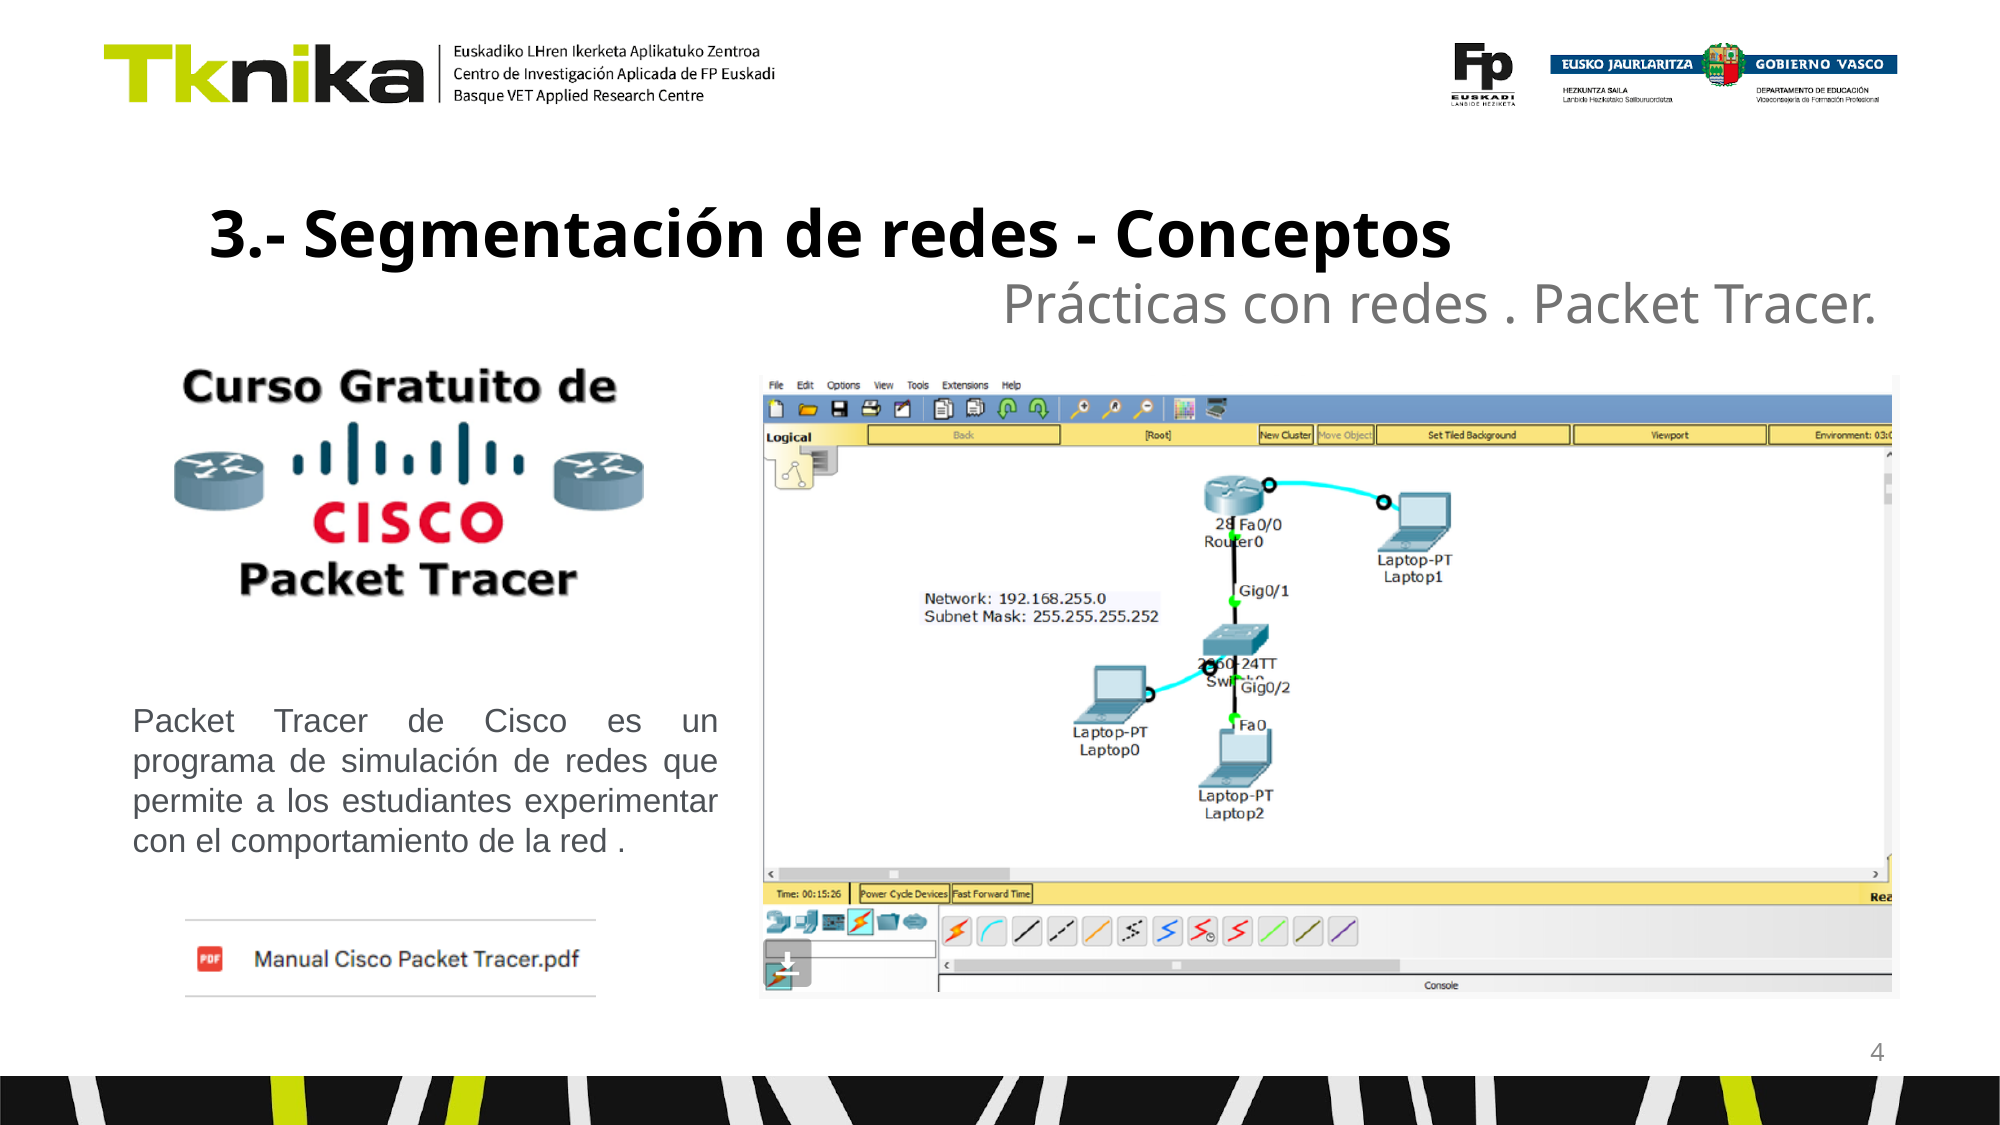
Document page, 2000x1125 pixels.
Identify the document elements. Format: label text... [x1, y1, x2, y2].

text_box Packet Tracer de Cisco es un programa de simulación de redes que permite a los estudiantes experimentar con el comportamiento de la red . [117, 683, 735, 874]
picture [0, 1076, 2000, 1125]
picture [174, 349, 644, 613]
picture [102, 42, 1898, 106]
picture [185, 910, 596, 1010]
text_box Prácticas con redes . Packet Tracer. [911, 254, 1947, 350]
slide_number ‹#› [1433, 1023, 1900, 1084]
picture [759, 374, 1900, 999]
title 3.- Segmentación de redes - Conceptos [130, 184, 1534, 279]
